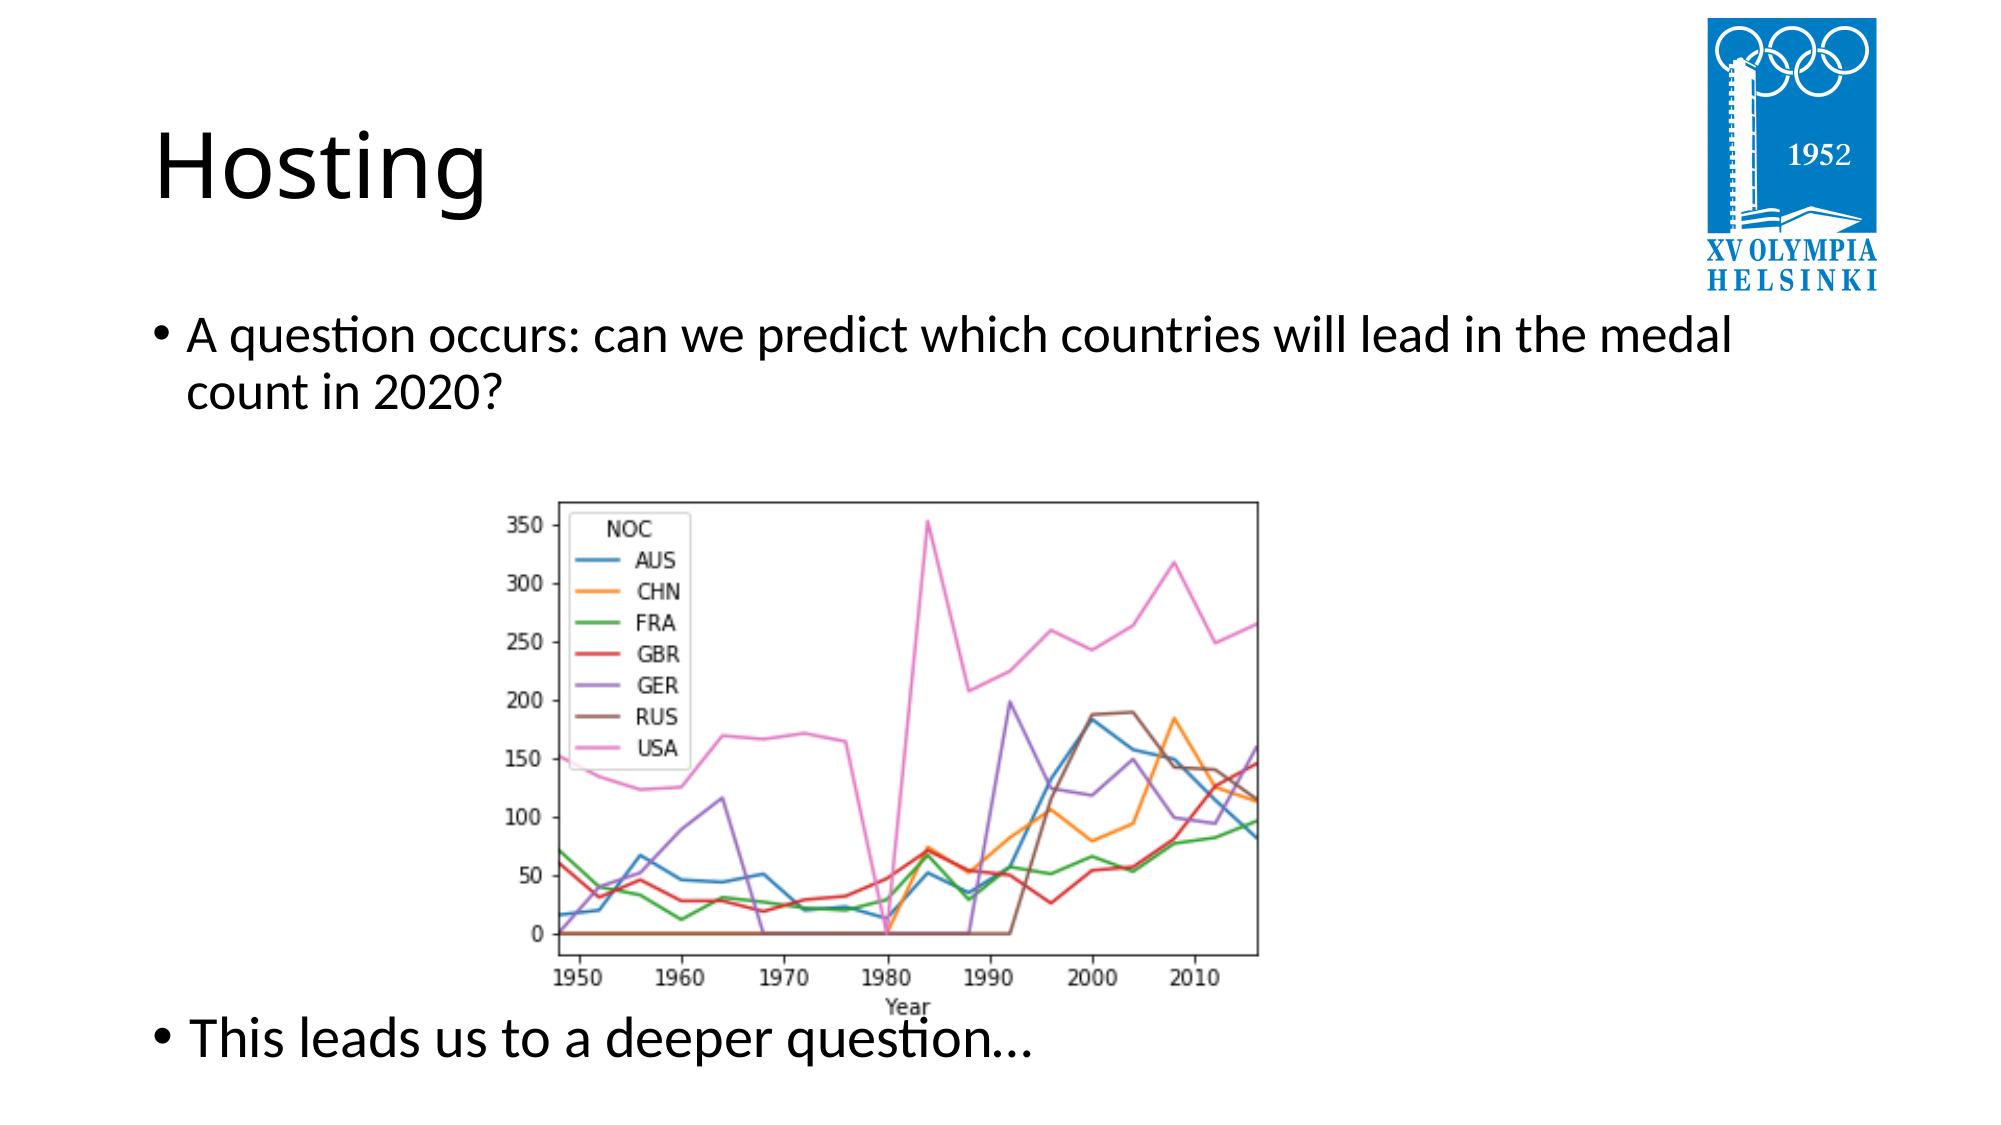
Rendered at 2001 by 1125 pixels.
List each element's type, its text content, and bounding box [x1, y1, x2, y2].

title Hosting [137, 59, 1707, 278]
list A question occurs: can we predict which countries will lead in the medal count in 2020? [137, 299, 1863, 430]
text_box This leads us to a deeper question… [137, 999, 1863, 1125]
picture [446, 429, 1347, 1030]
picture [1707, 18, 1877, 291]
